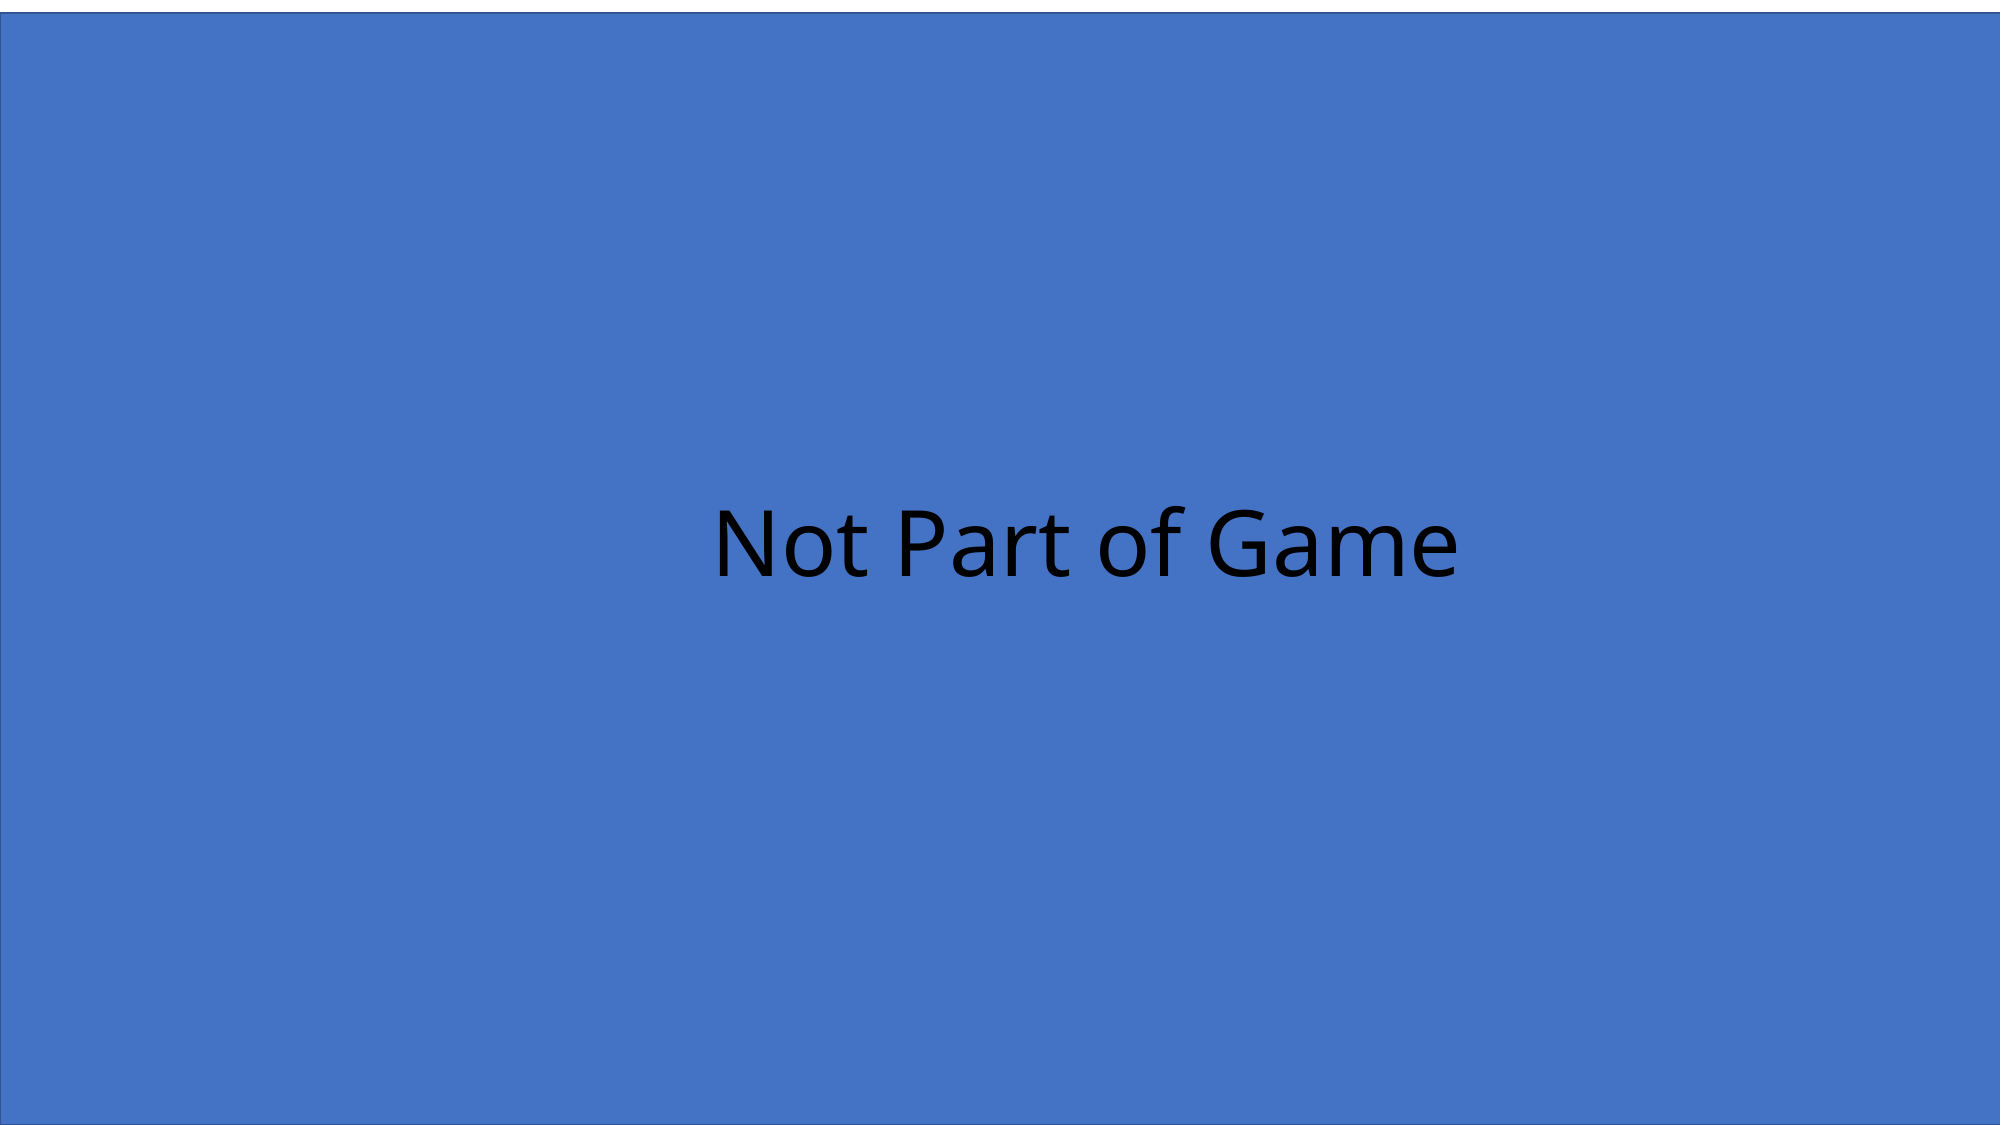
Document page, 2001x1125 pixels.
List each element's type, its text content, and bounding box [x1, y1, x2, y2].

title Not Part of Game [696, 438, 1738, 656]
text_box [0, 12, 2000, 1125]
